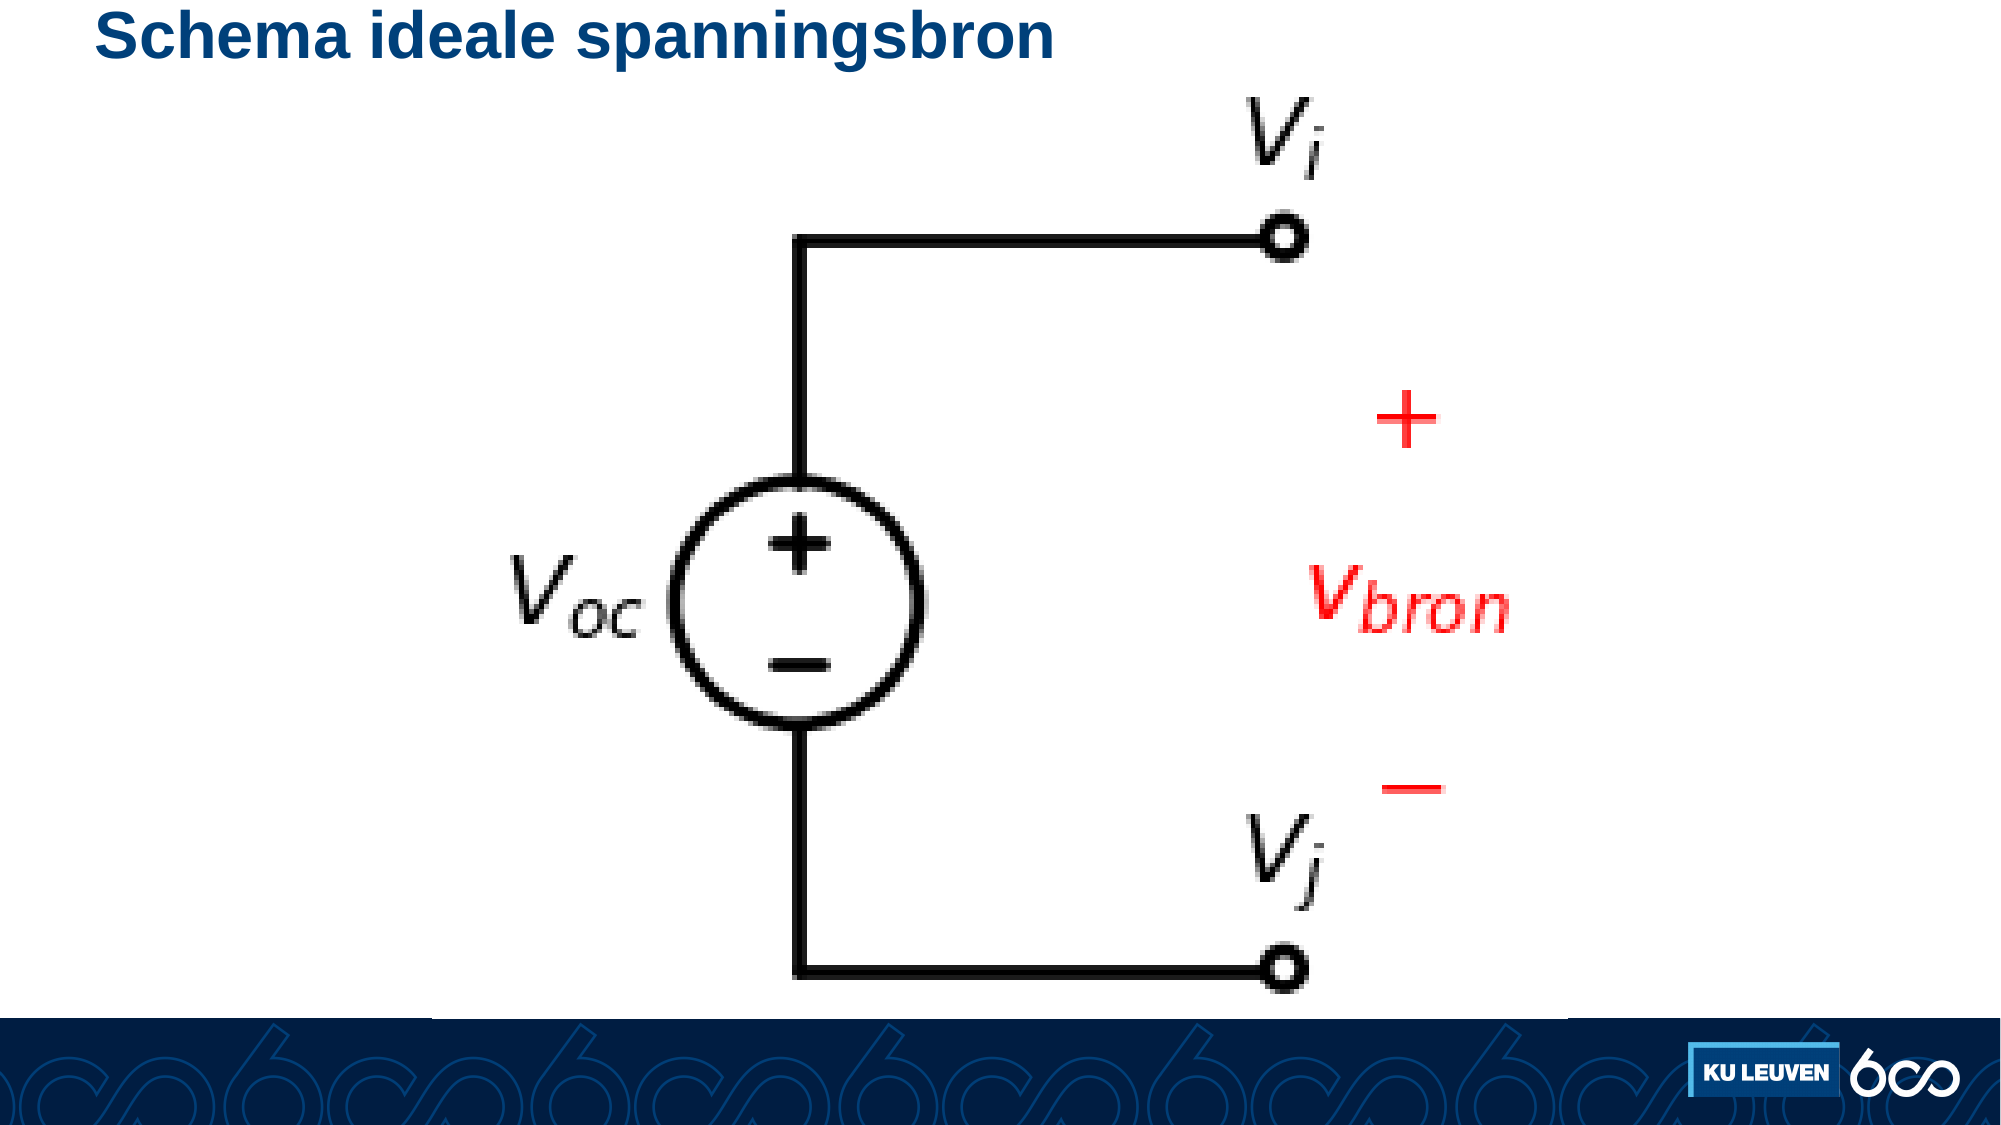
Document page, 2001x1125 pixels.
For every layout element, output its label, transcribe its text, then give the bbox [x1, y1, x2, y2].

title Schema ideale spanningsbron [94, 0, 1906, 108]
picture [0, 88, 2001, 1125]
